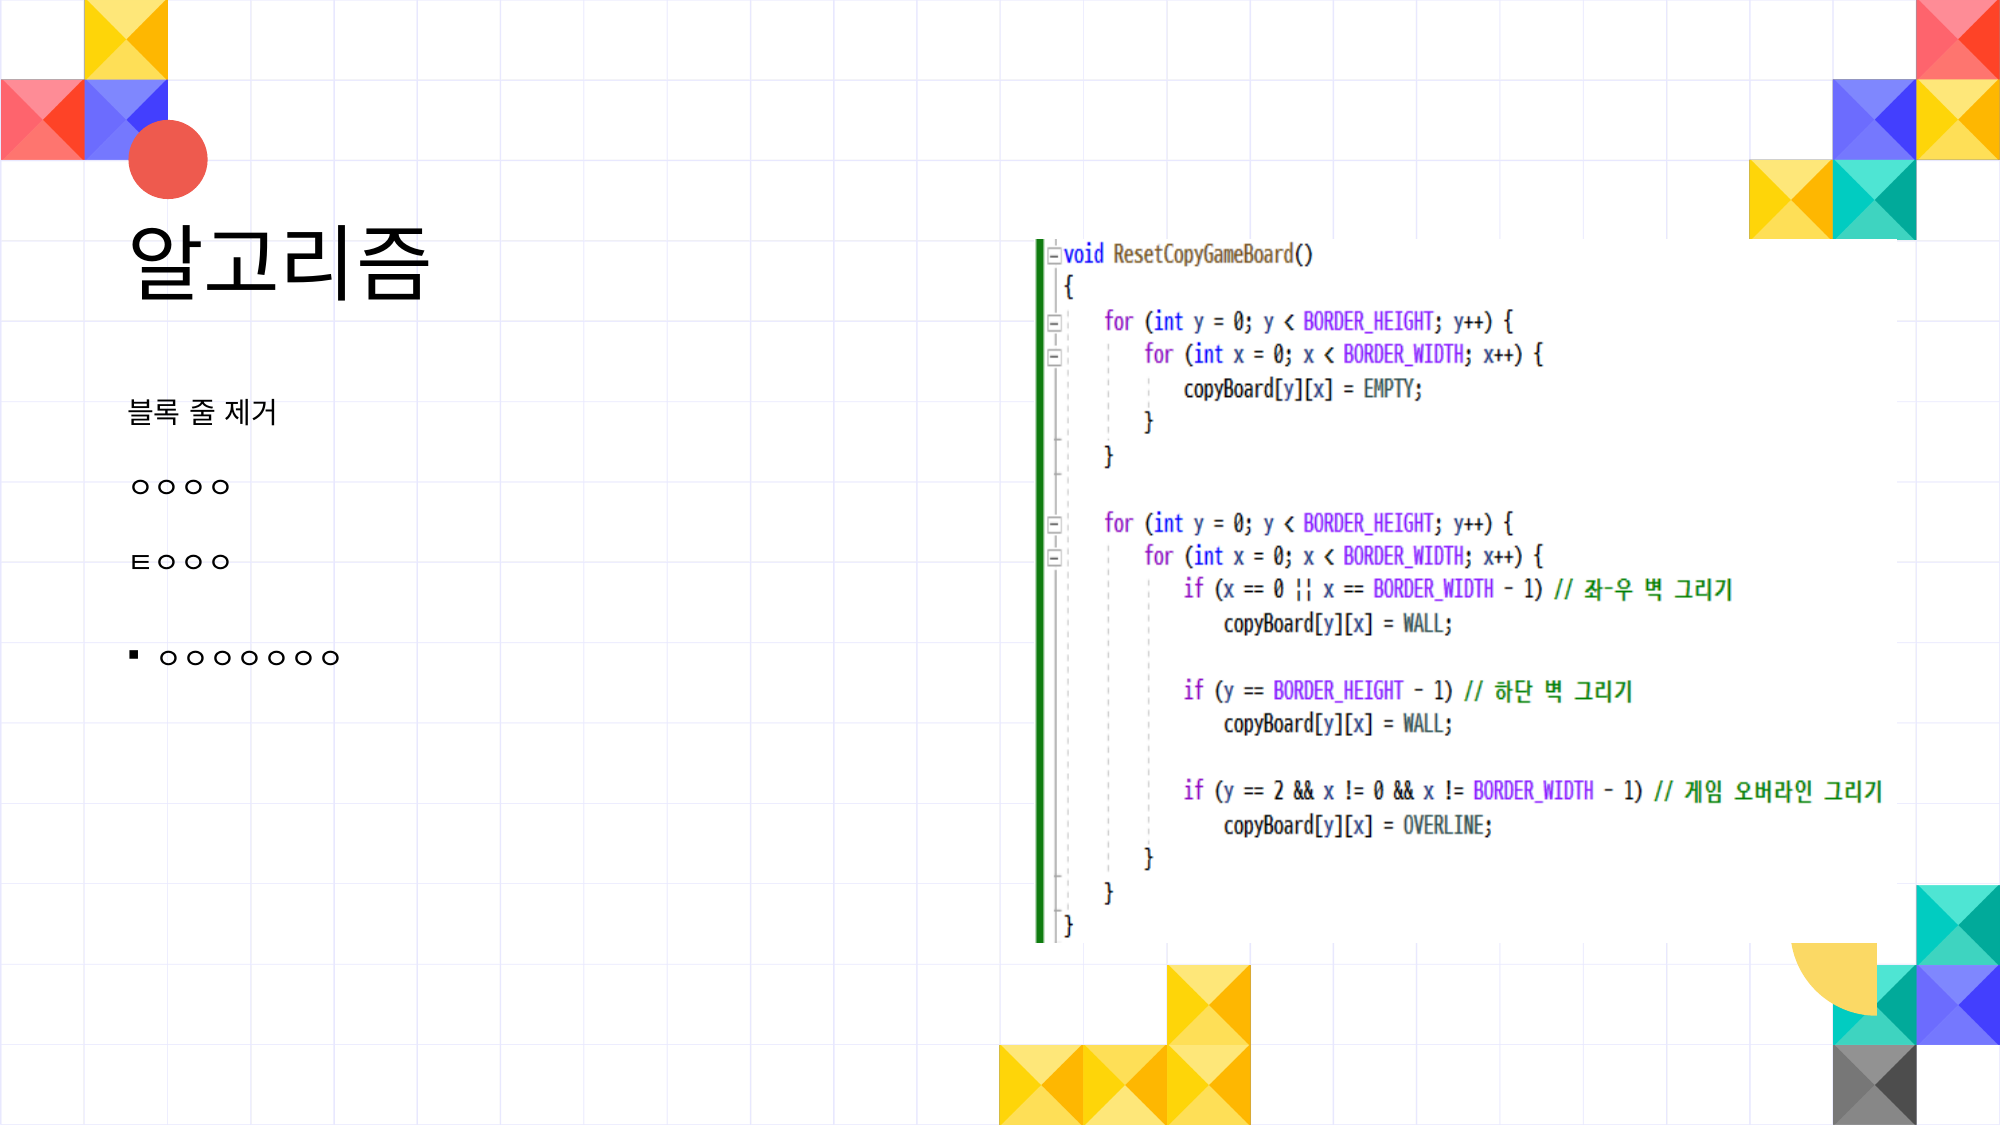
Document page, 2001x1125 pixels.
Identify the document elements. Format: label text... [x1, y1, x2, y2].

text_box 알고리즘 [112, 203, 907, 319]
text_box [112, 386, 1034, 676]
picture [0, 0, 2000, 1125]
